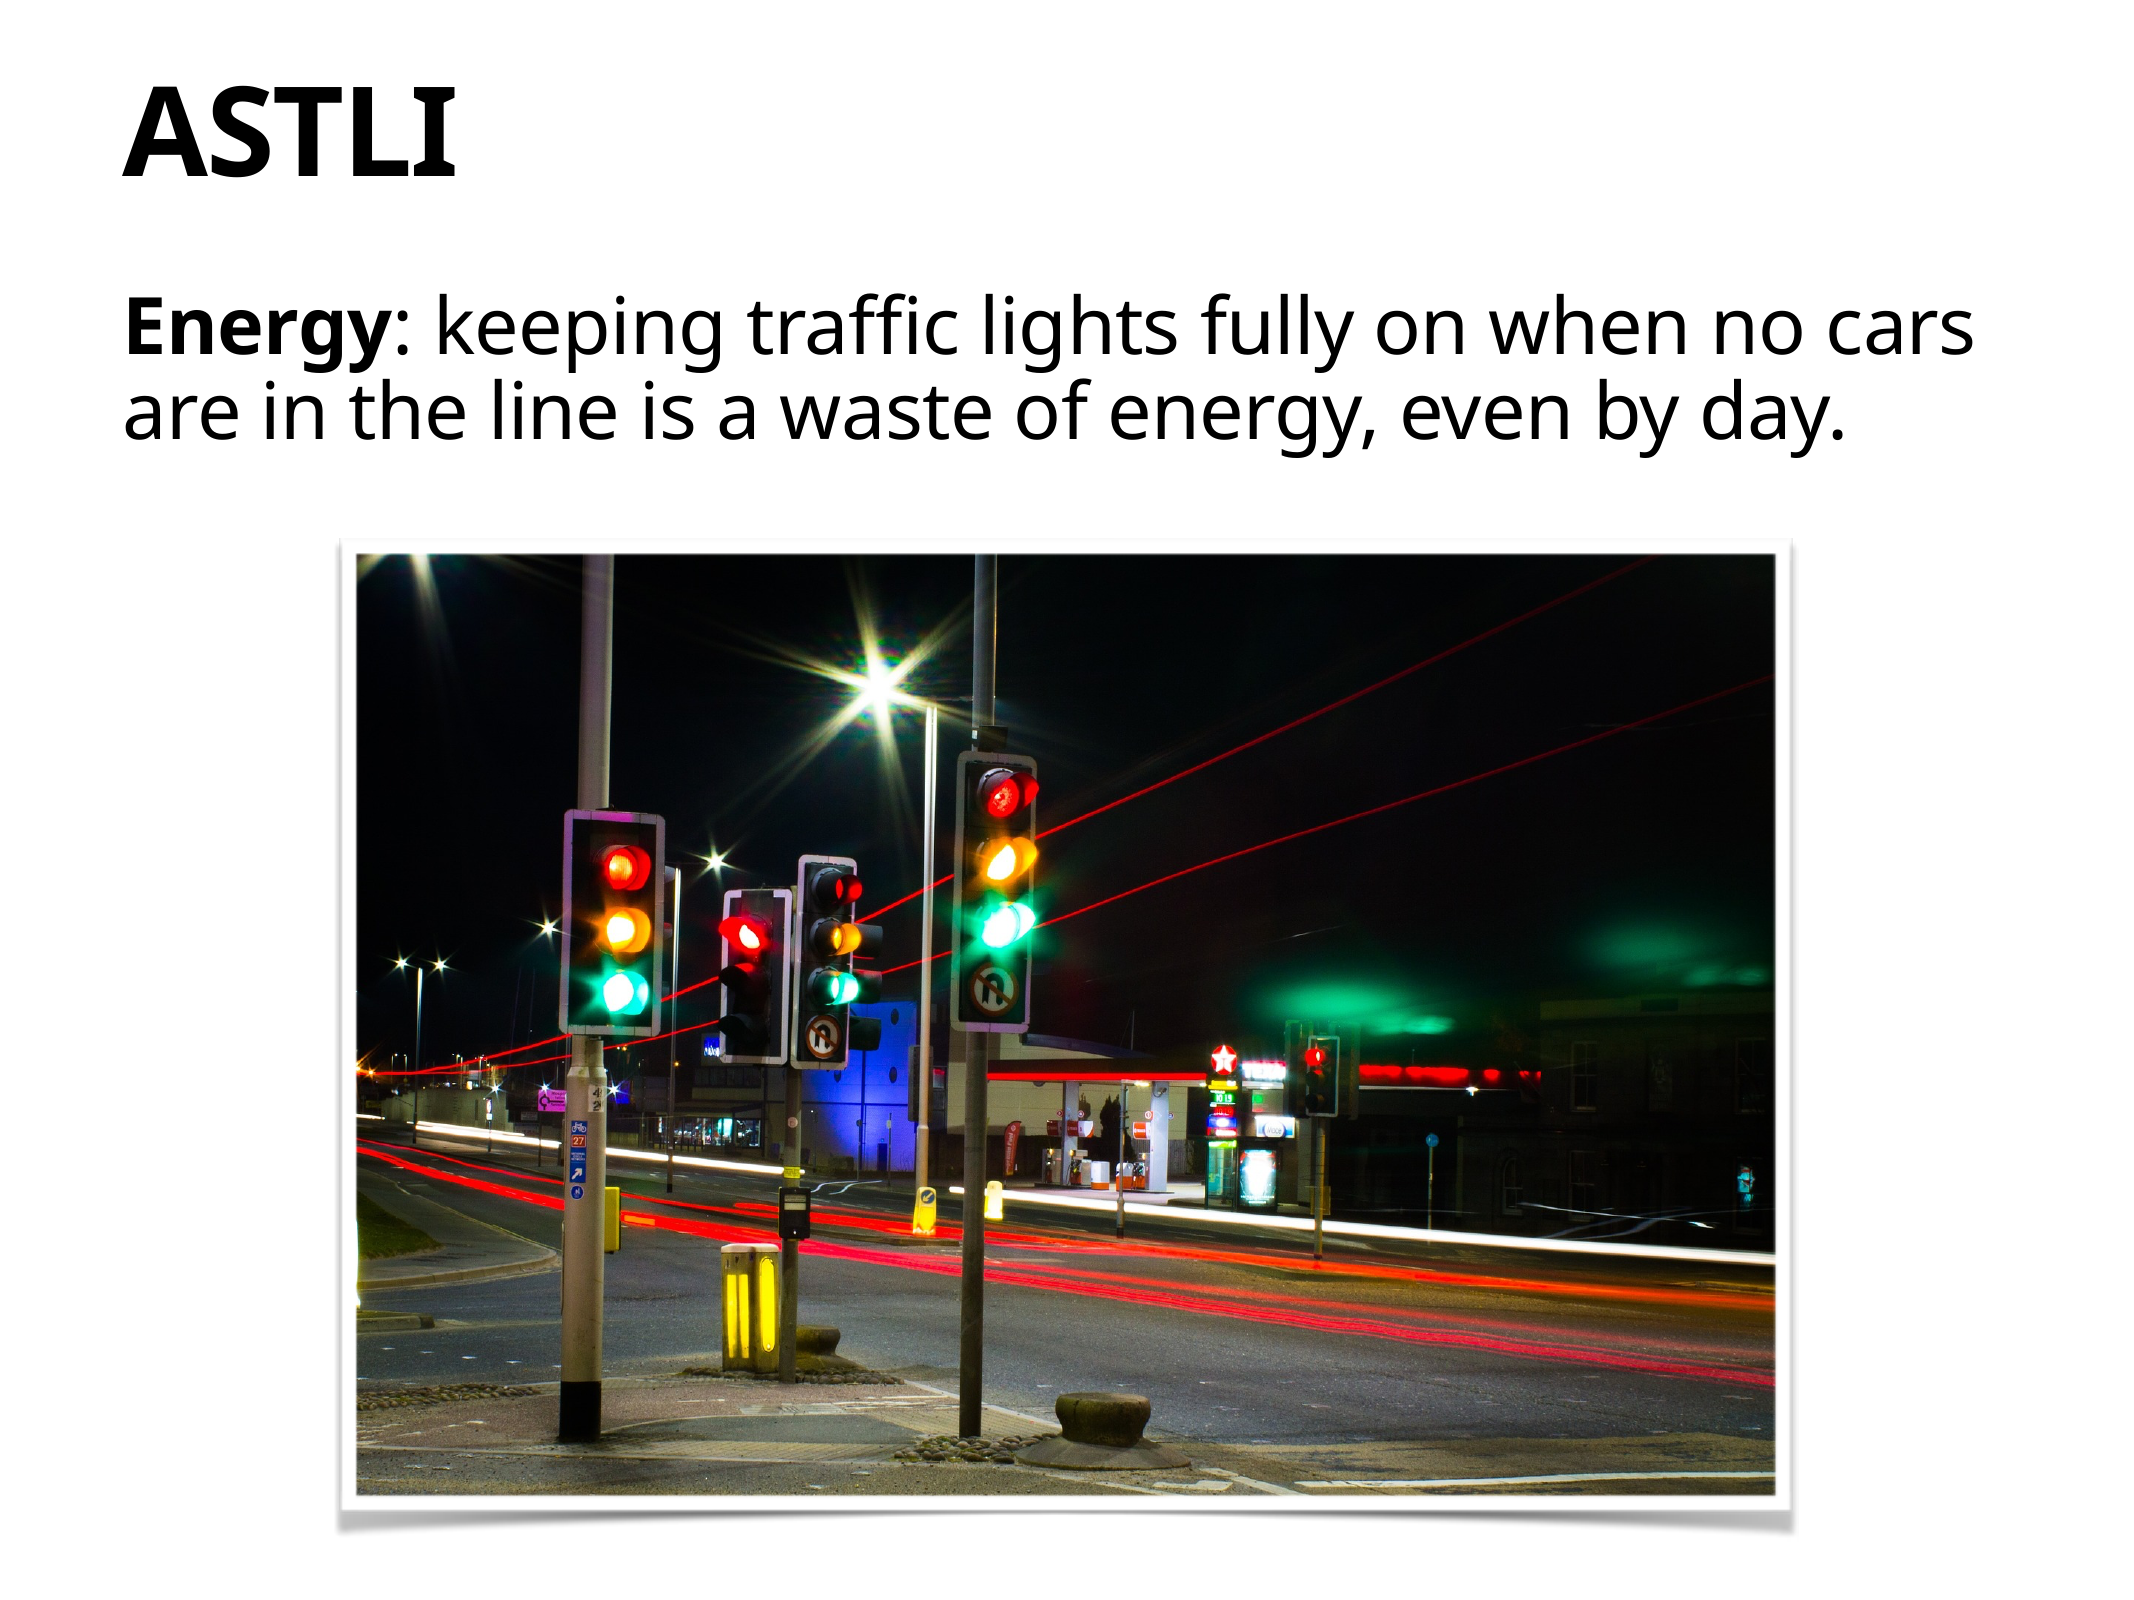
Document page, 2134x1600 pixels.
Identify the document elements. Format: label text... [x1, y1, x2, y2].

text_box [334, 538, 1799, 1542]
list Energy: keeping traffic lights fully on when no cars are in the line is a waste of energy, even by day. [114, 277, 2020, 477]
title ASTLI [114, 72, 2020, 241]
